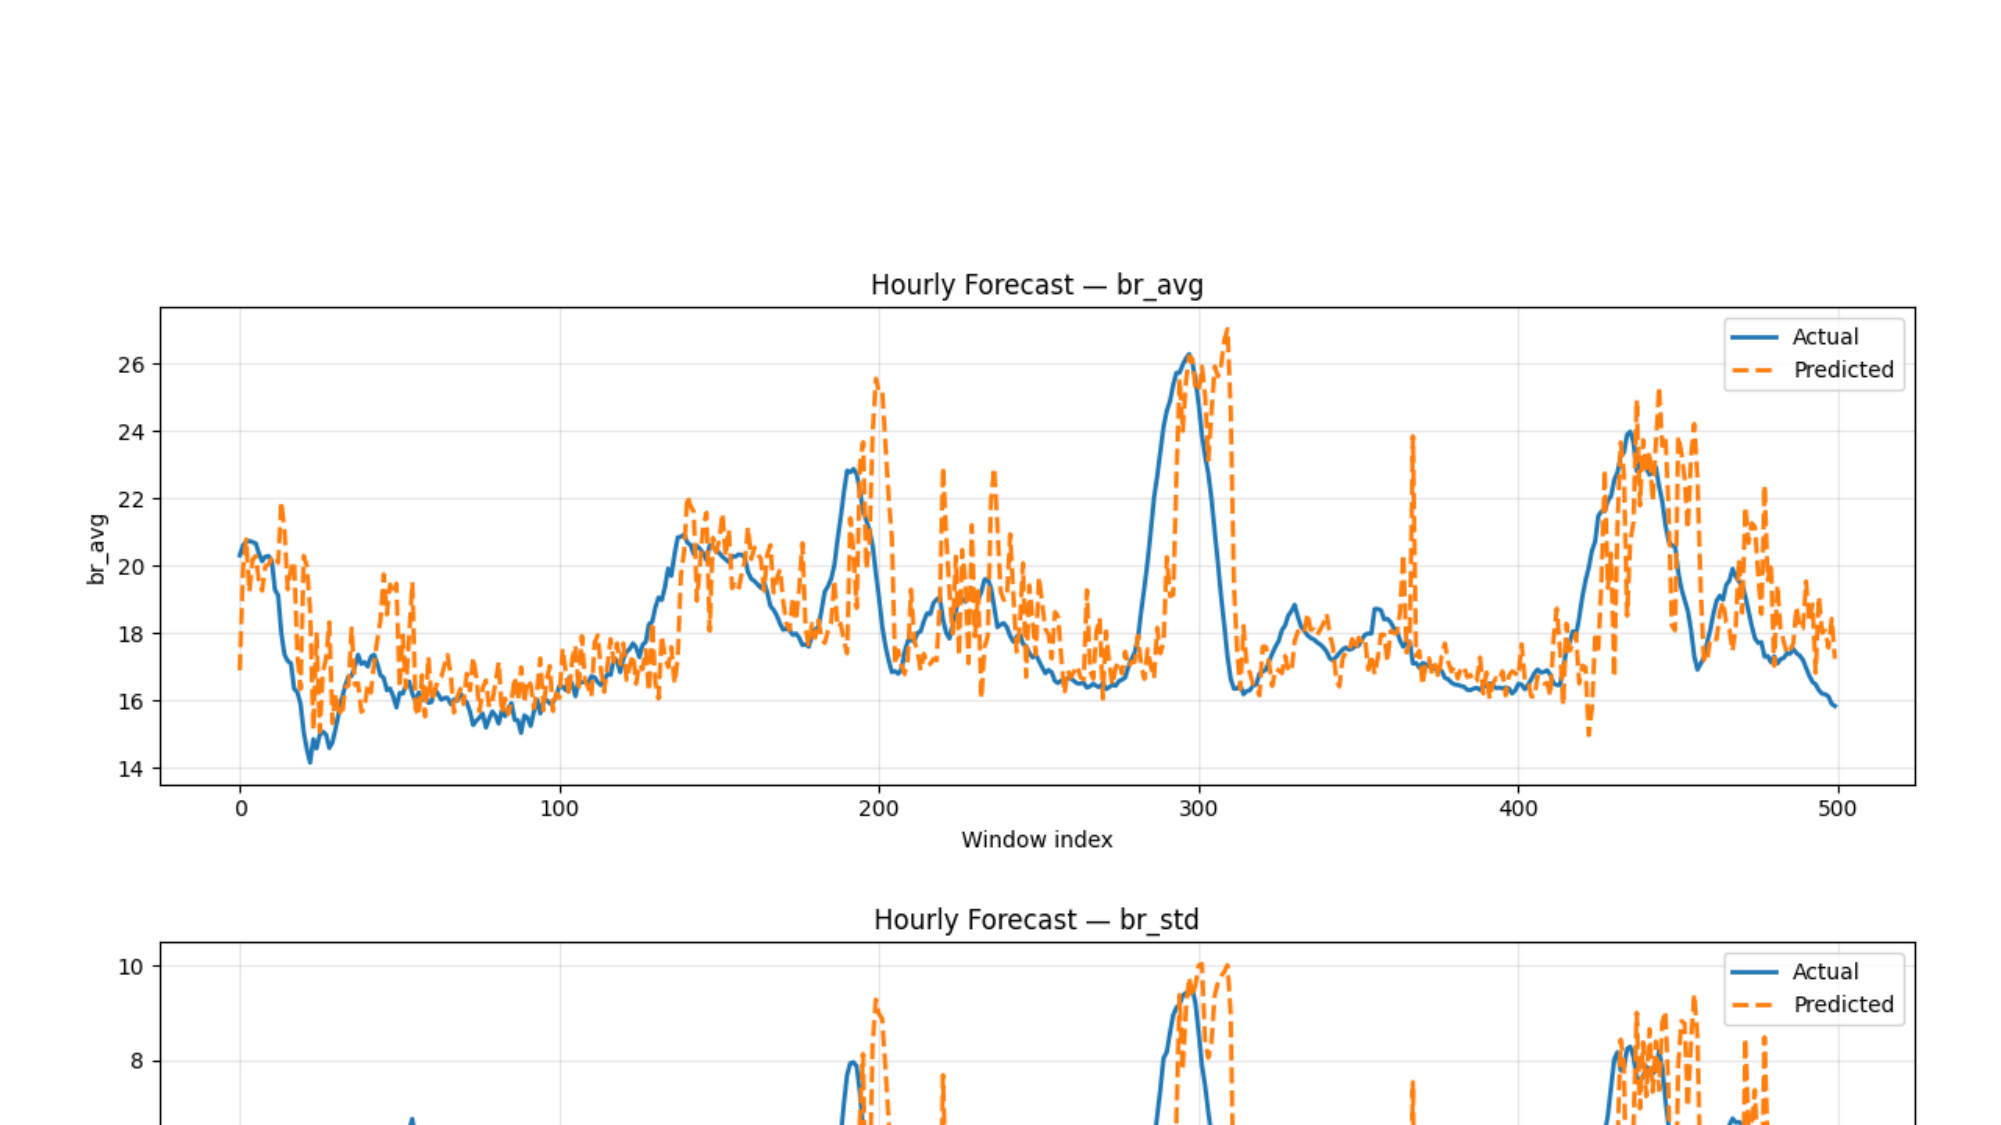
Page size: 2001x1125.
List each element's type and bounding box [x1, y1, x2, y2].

text_box [70, 257, 1930, 1125]
